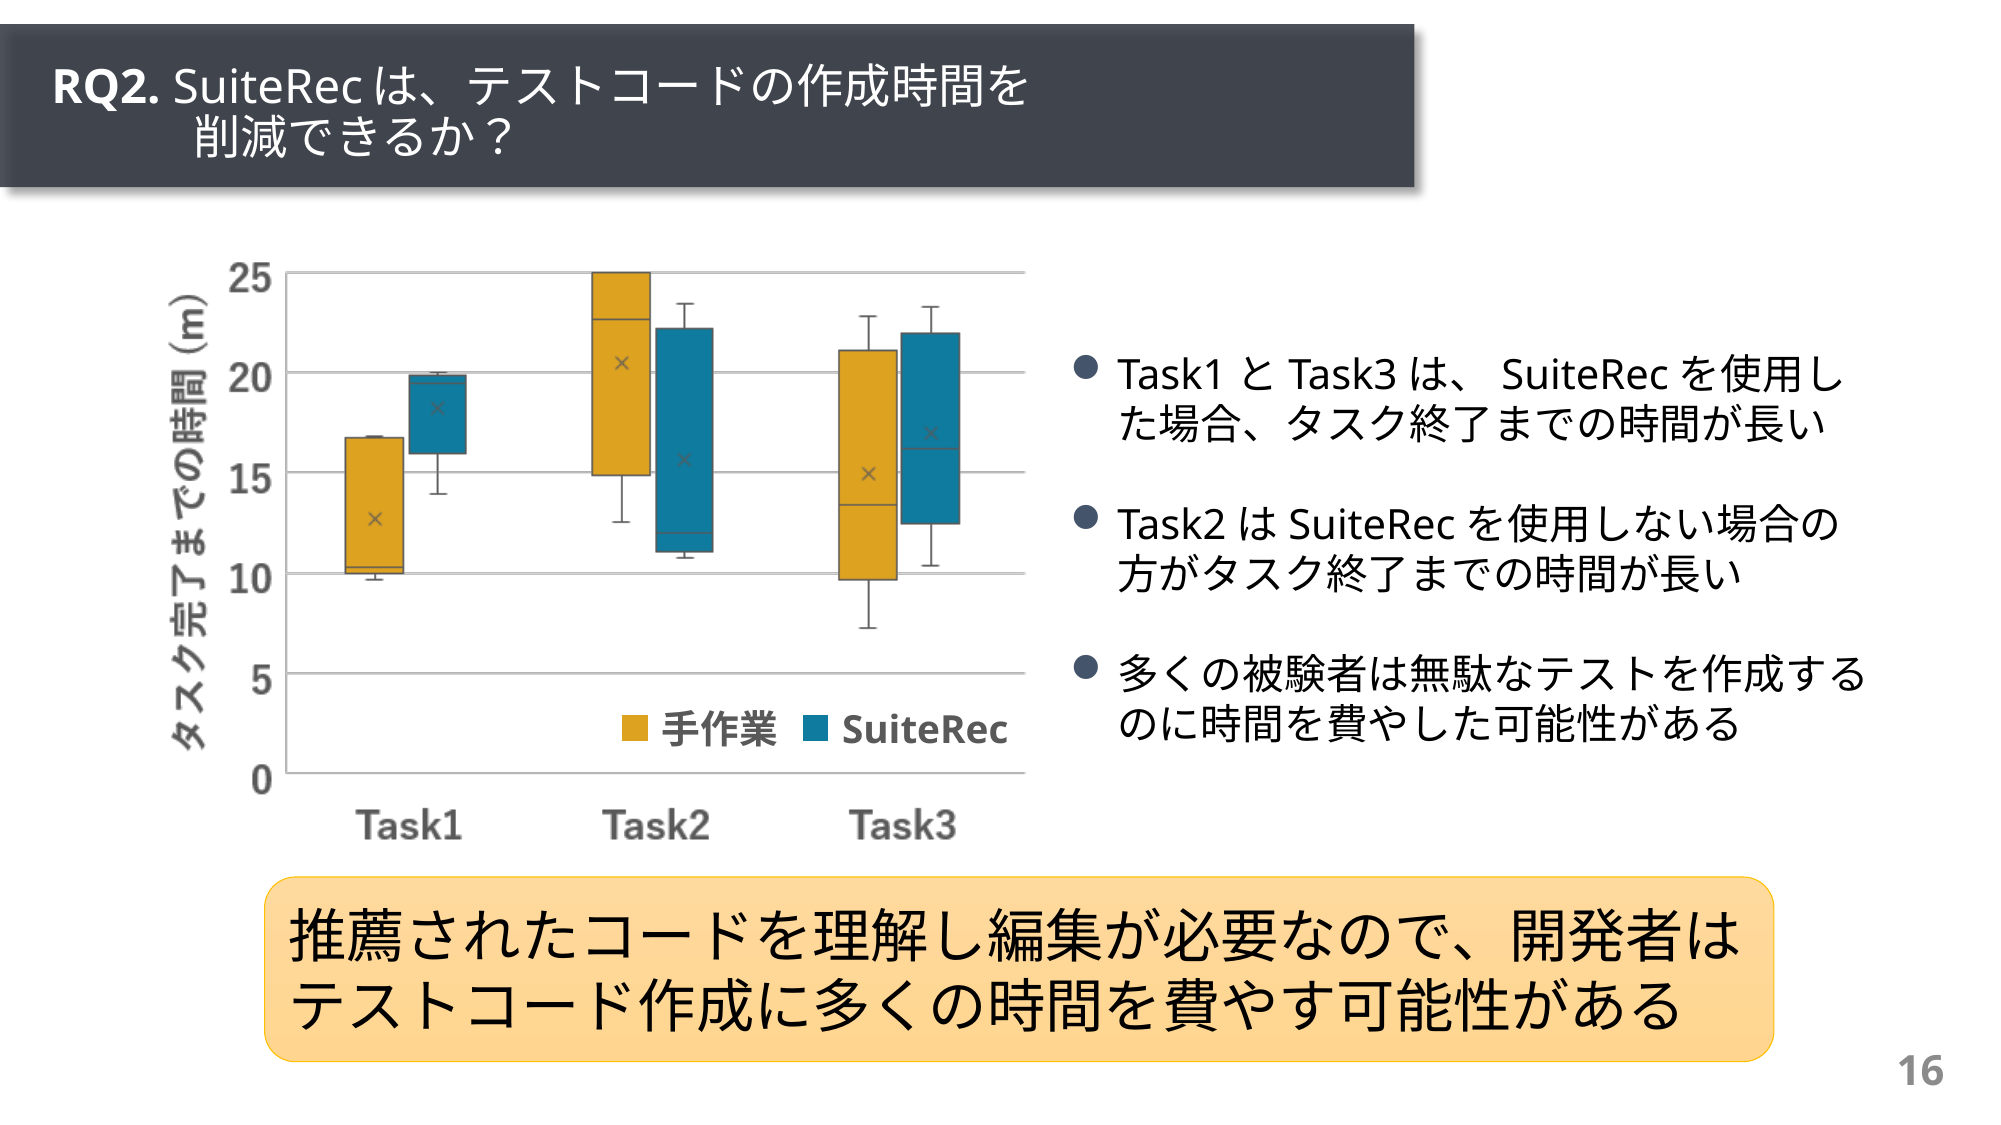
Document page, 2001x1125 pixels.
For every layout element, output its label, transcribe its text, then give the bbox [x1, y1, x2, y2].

text_box [622, 715, 646, 741]
text_box Task1とTask3は、SuiteRecを使用した場合、タスク終了までの時間が長い Task2はSuiteRecを使用しない場合の方がタスク終了までの時間が長い 多くの被験者は無駄なテストを作成するのに時間を費やした可能性がある [1055, 340, 1886, 756]
text_box 手作業 [646, 697, 827, 759]
title RQ2. SuiteRecは、テストコードの作成時間を 削減できるか？ [36, 54, 1380, 174]
text_box [803, 715, 827, 741]
text_box SuiteRec [827, 697, 1040, 759]
picture [156, 230, 1040, 877]
text_box 推薦されたコードを理解し編集が必要なので、開発者はテストコード作成に多くの時間を費やす可能性がある [264, 876, 1775, 1063]
